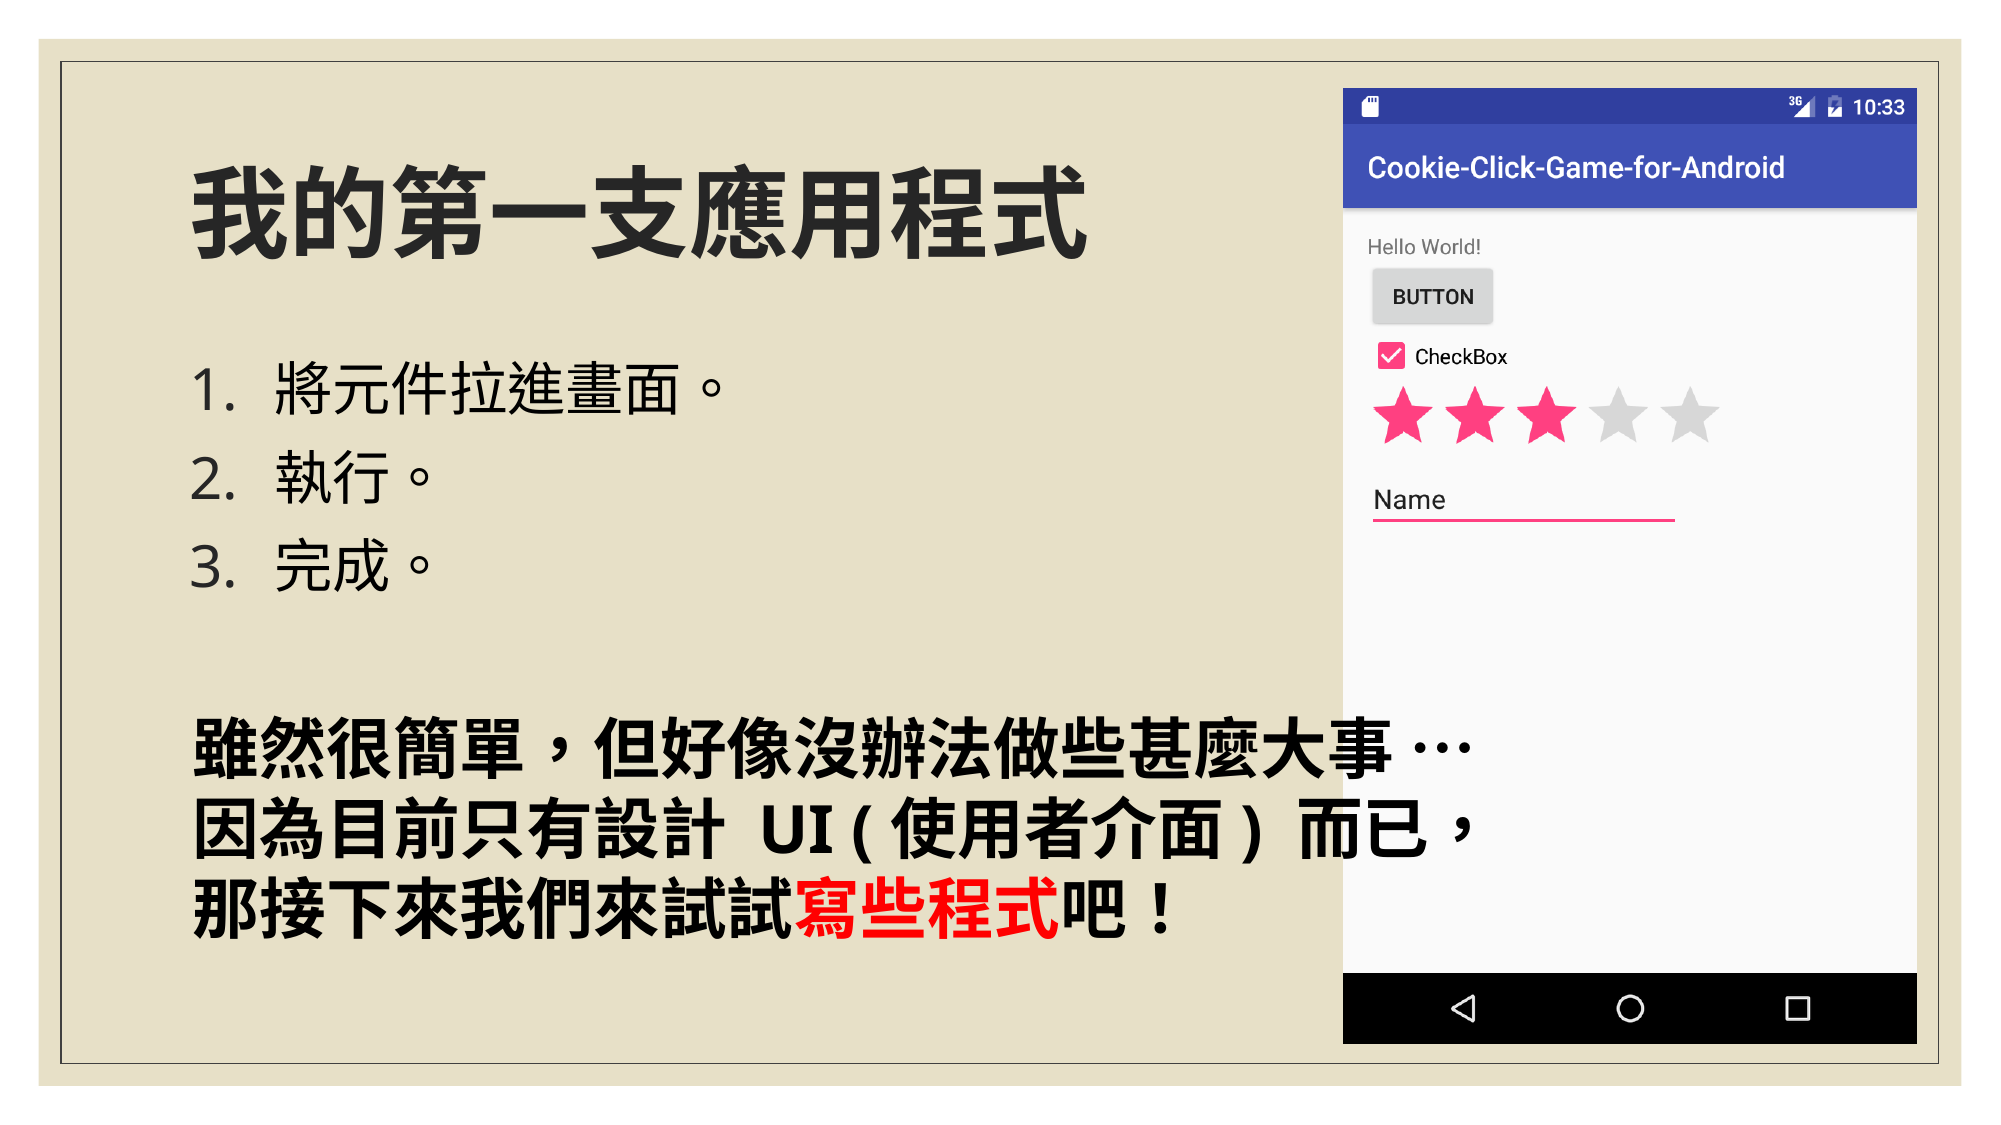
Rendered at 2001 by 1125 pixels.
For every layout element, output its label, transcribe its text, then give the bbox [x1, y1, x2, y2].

title 我的第一支應用程式 [174, 105, 1337, 331]
text_box 雖然很簡單，但好像沒辦法做些甚麼大事 … 因為目前只有設計 UI (使用者介面) 而已， 那接下來我們來試試寫些程式吧！ [178, 699, 1337, 955]
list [1343, 88, 1917, 1044]
text_box 將元件拉進畫面。 執行。 完成。 [174, 344, 1337, 990]
